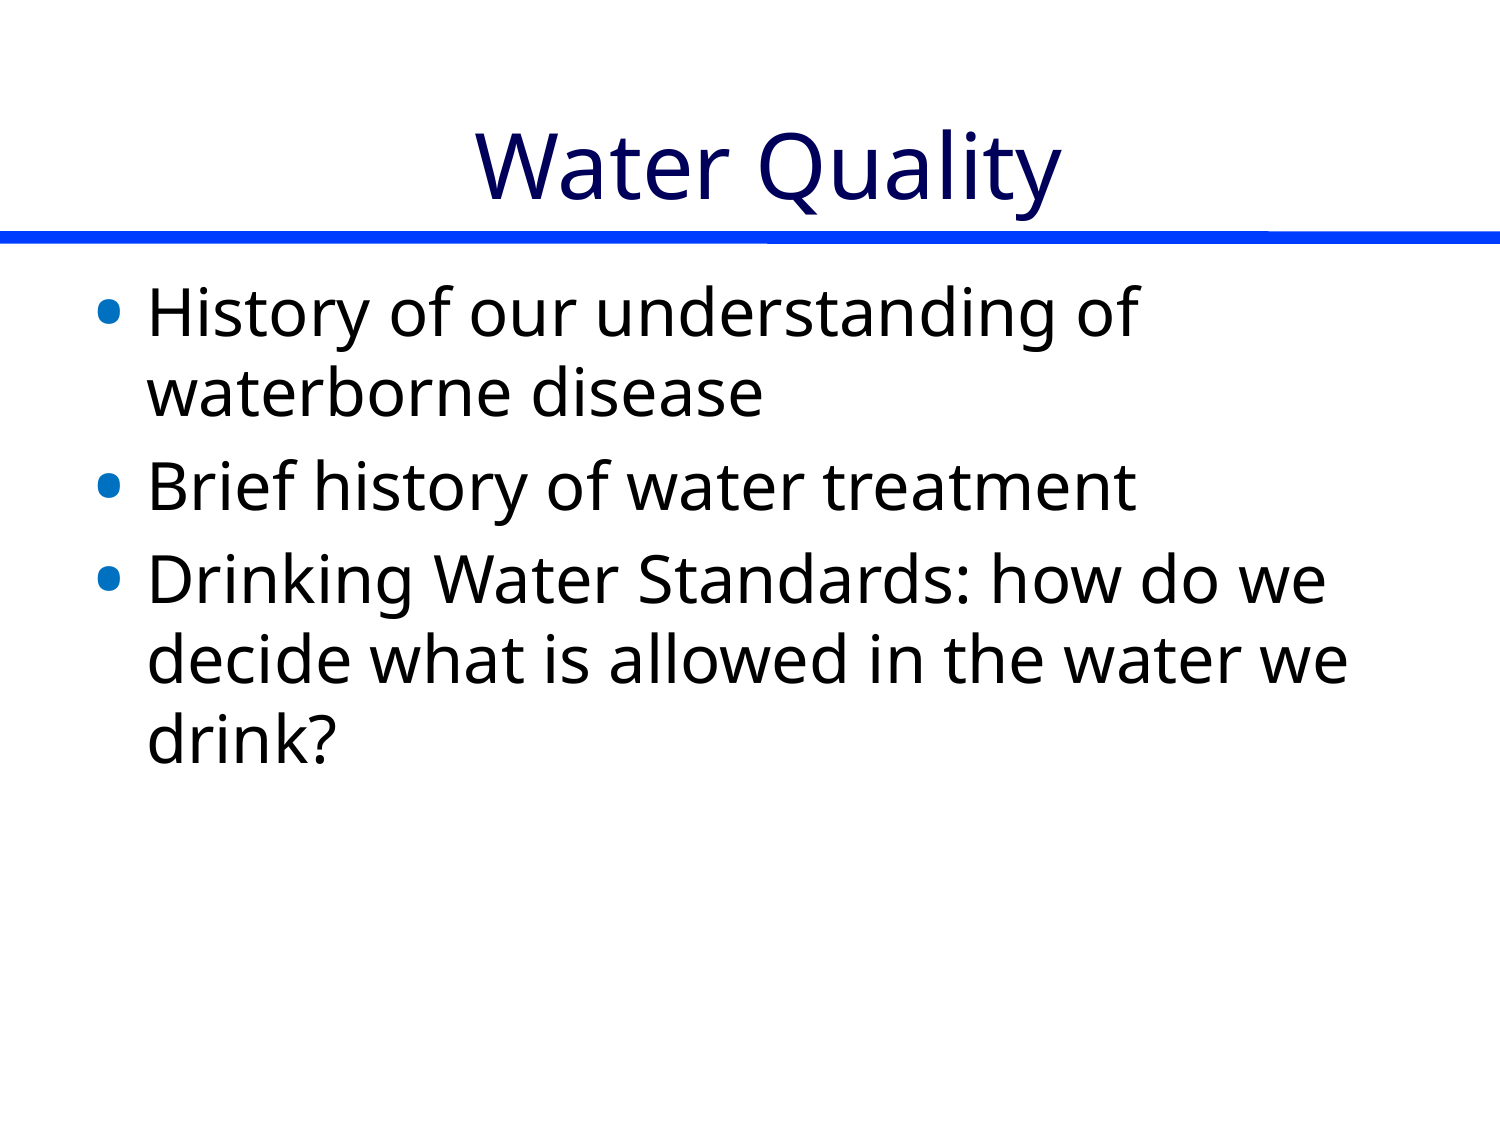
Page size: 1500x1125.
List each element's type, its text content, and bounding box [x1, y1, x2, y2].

list History of our understanding of waterborne disease Brief history of water treatment Drinking Water Standards: how do we decide what is allowed in the water we drink? [74, 262, 1426, 1006]
title Water Quality [75, 37, 1463, 225]
